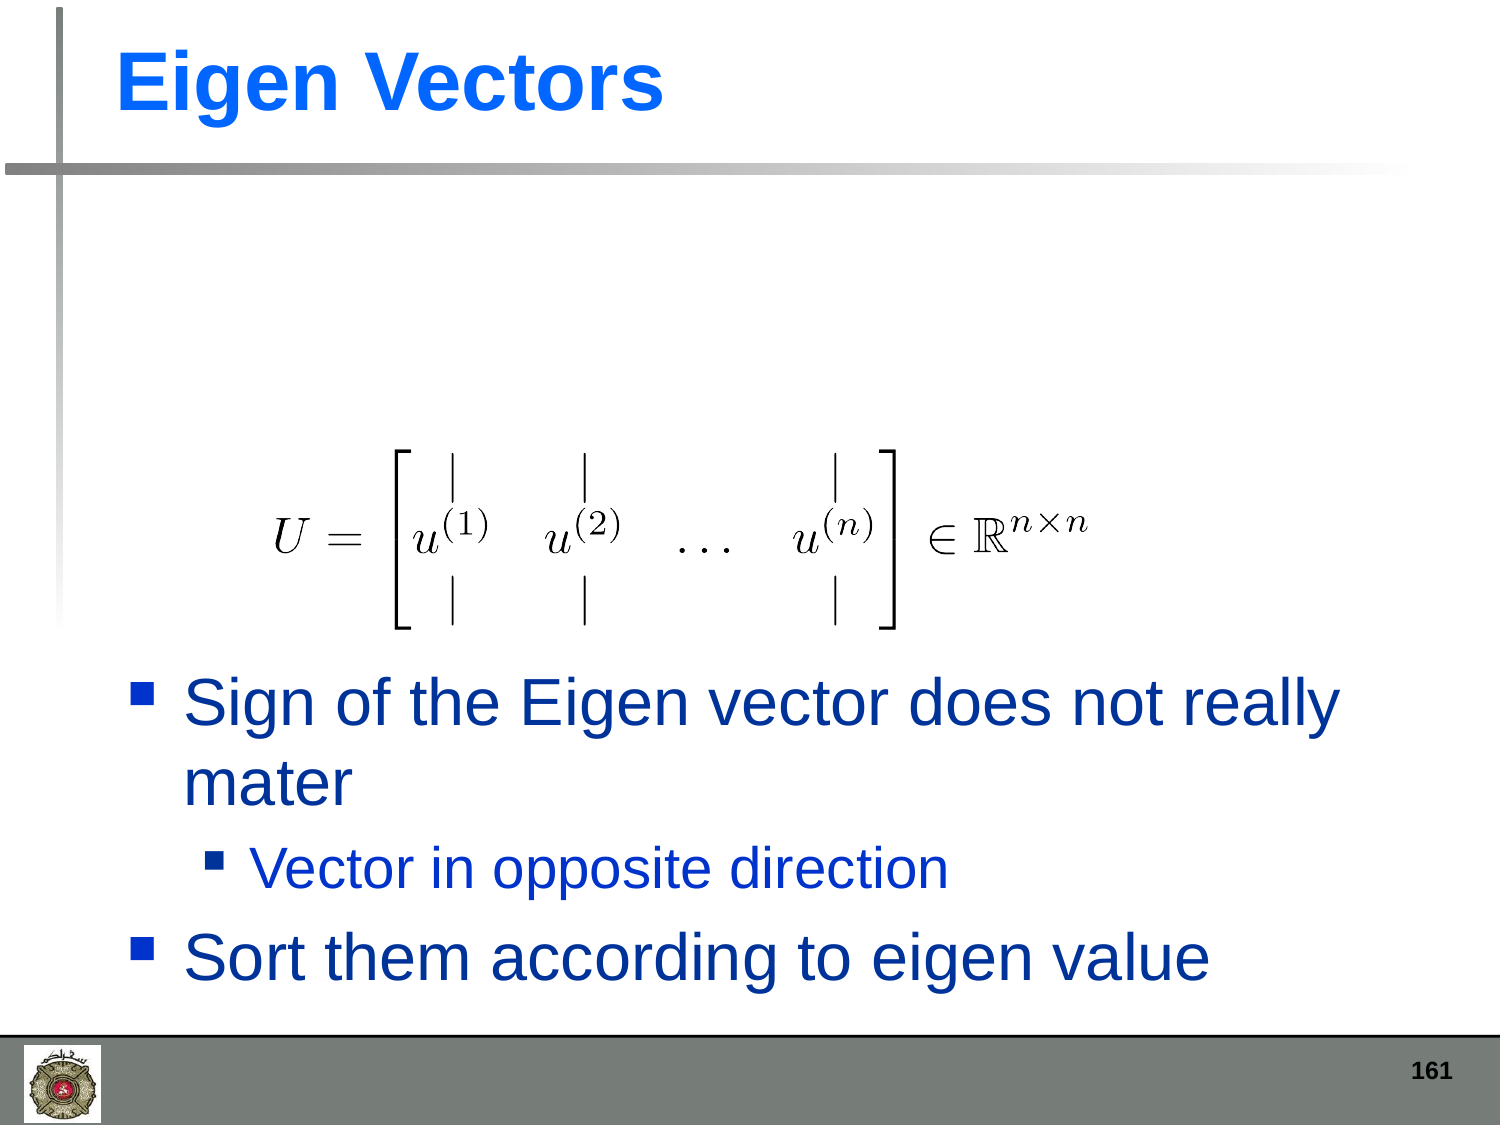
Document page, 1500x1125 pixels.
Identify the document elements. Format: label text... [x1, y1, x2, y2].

list Sign of the Eigen vector does not really mater Vector in opposite direction Sort them according to eigen value [112, 184, 1469, 1024]
picture [24, 1045, 101, 1123]
picture [274, 449, 1088, 630]
title Eigen Vectors [100, 19, 1459, 135]
